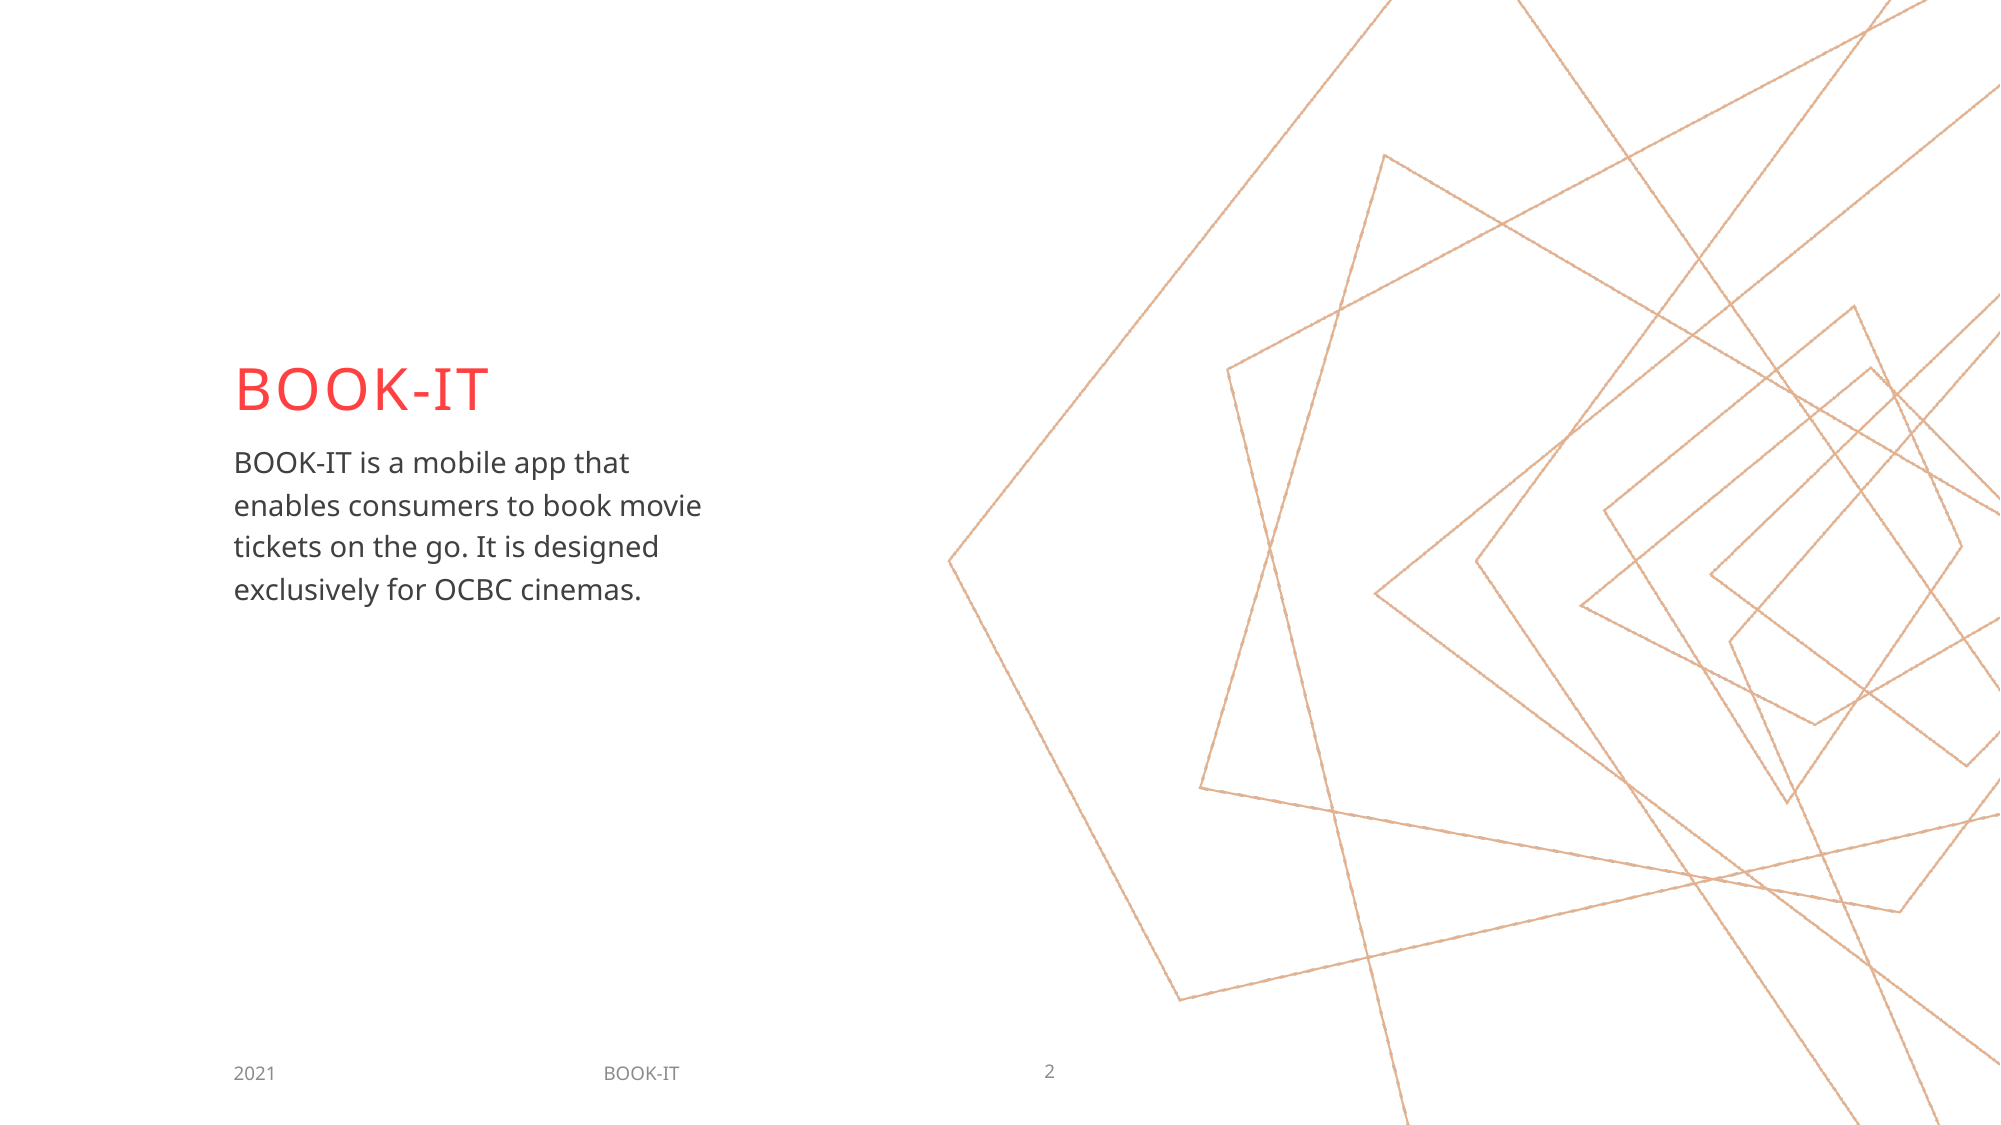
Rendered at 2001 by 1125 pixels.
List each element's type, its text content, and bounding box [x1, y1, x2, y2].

picture [900, 0, 2000, 1125]
title Book-it [220, 212, 741, 431]
footer BOOK-IT [437, 1042, 846, 1103]
list BOOK-IT is a mobile app that enables consumers to book movie tickets on the go. It is designed exclusively for OCBC cinemas. [218, 430, 740, 630]
slide_number 2 [908, 1042, 1071, 1103]
slide_number 2021 [218, 1042, 381, 1103]
